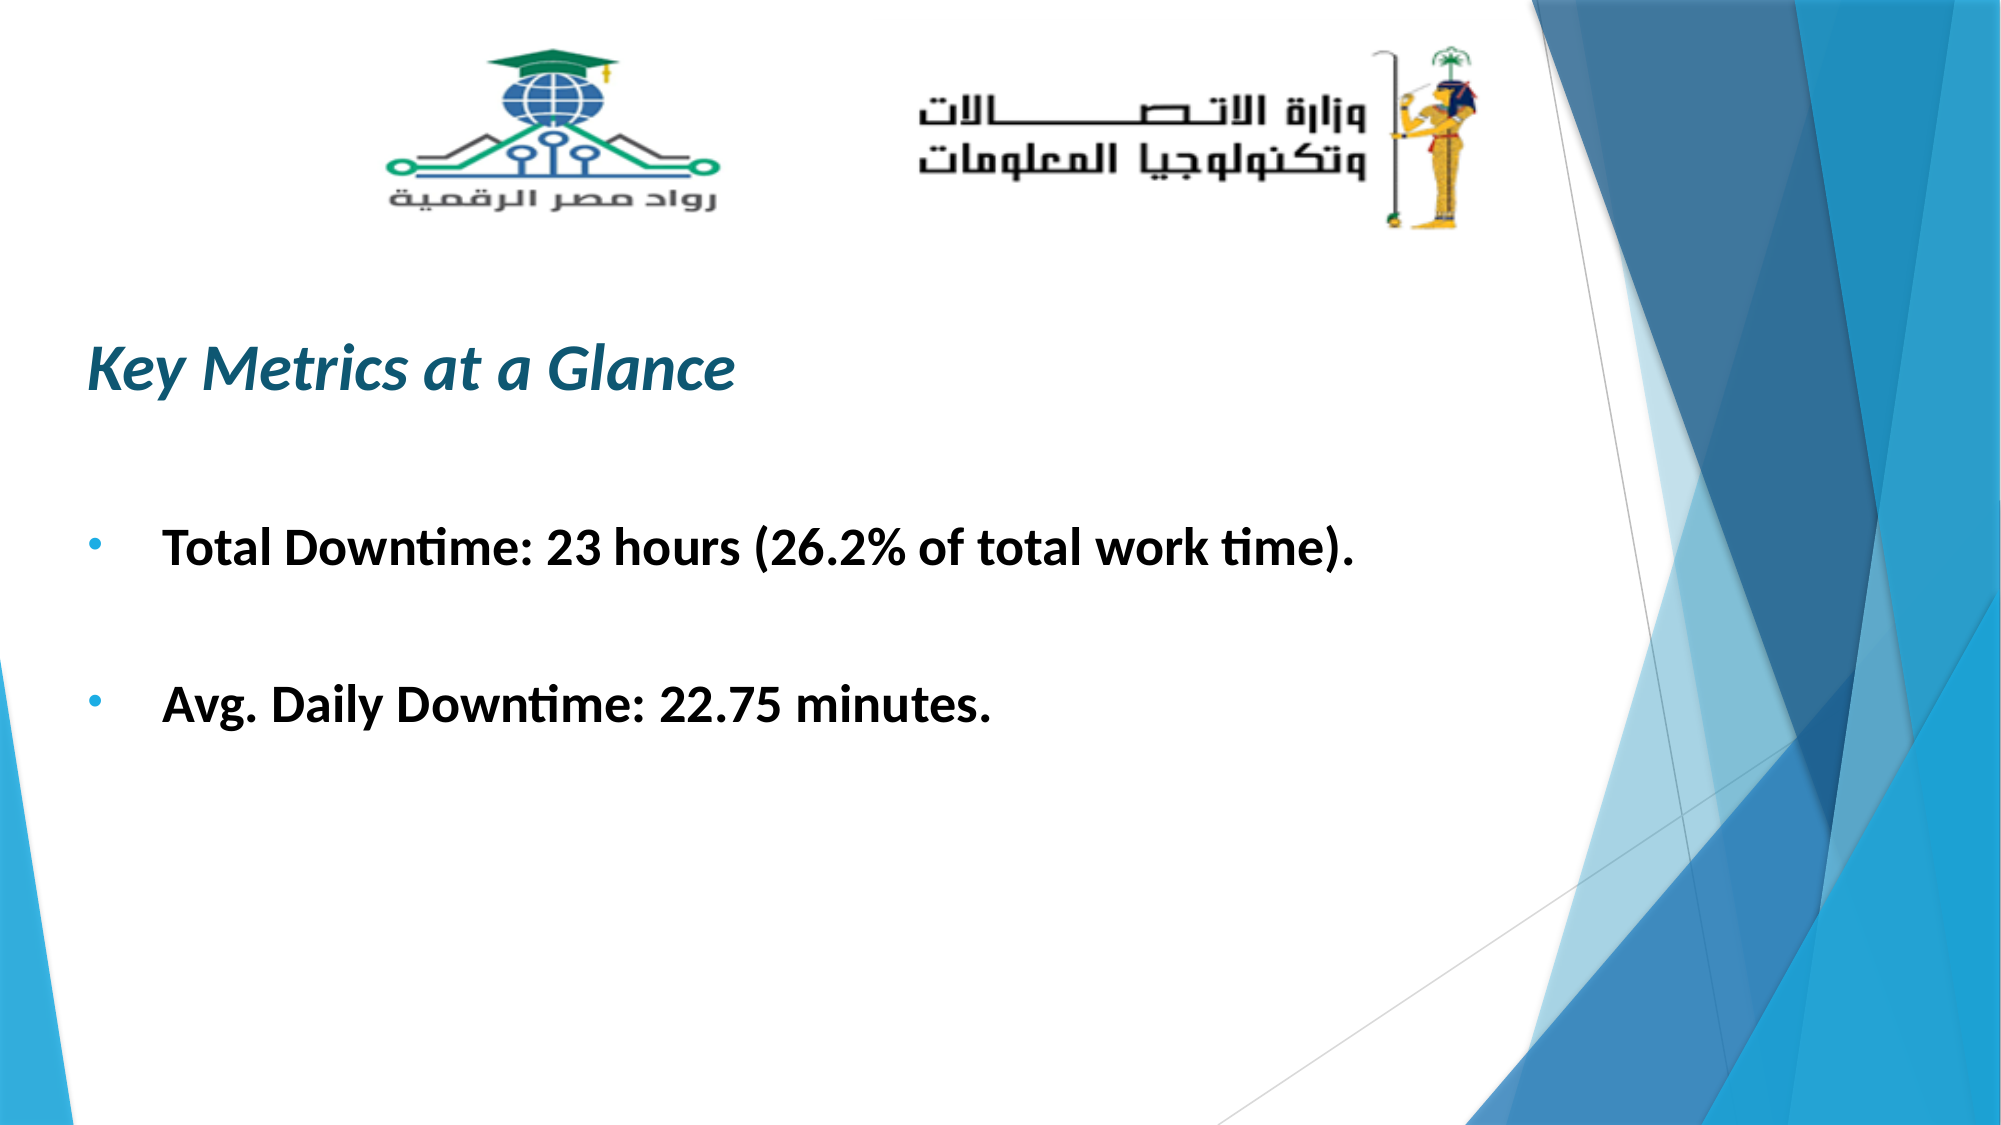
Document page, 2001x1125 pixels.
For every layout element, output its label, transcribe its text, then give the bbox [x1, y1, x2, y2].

picture [324, 22, 775, 260]
picture [872, 18, 1518, 255]
list Key Metrics at a Glance Total Downtime: 23 hours (26.2% of total work time). Avg. Daily Downtime: 22.75 minutes. [72, 53, 1972, 1125]
